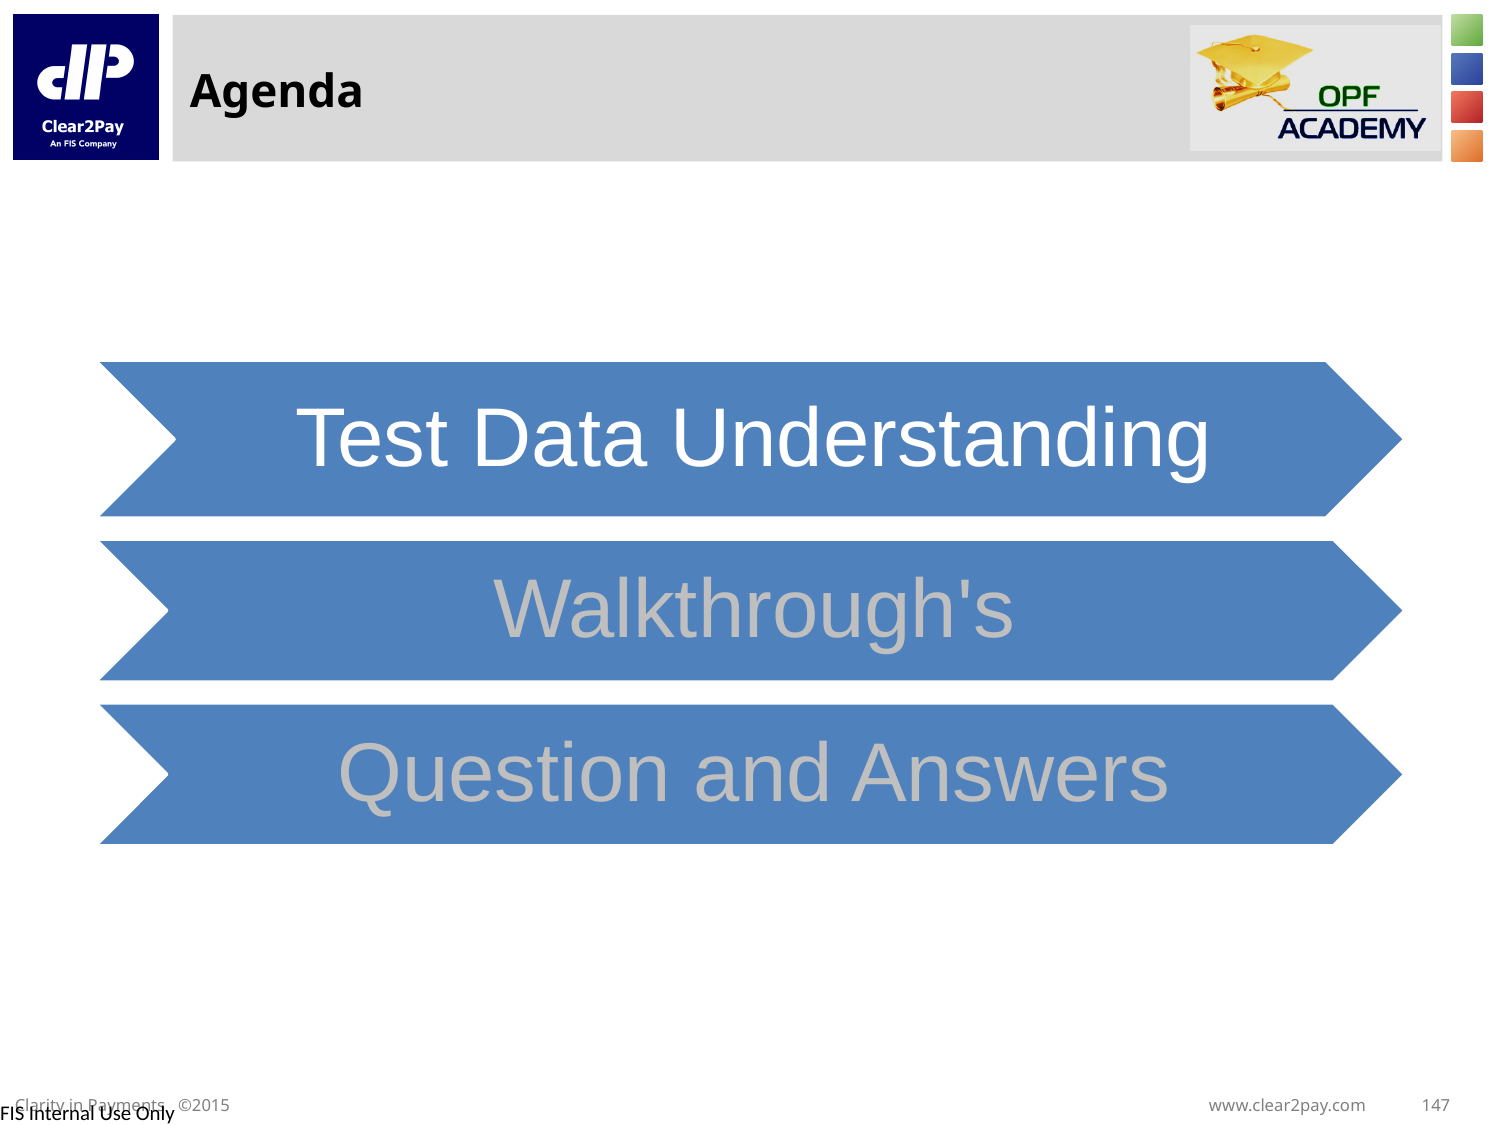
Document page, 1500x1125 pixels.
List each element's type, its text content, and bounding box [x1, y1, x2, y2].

picture [13, 14, 159, 160]
picture [1190, 25, 1441, 151]
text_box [94, 277, 1406, 929]
title Agenda [174, 24, 1128, 154]
